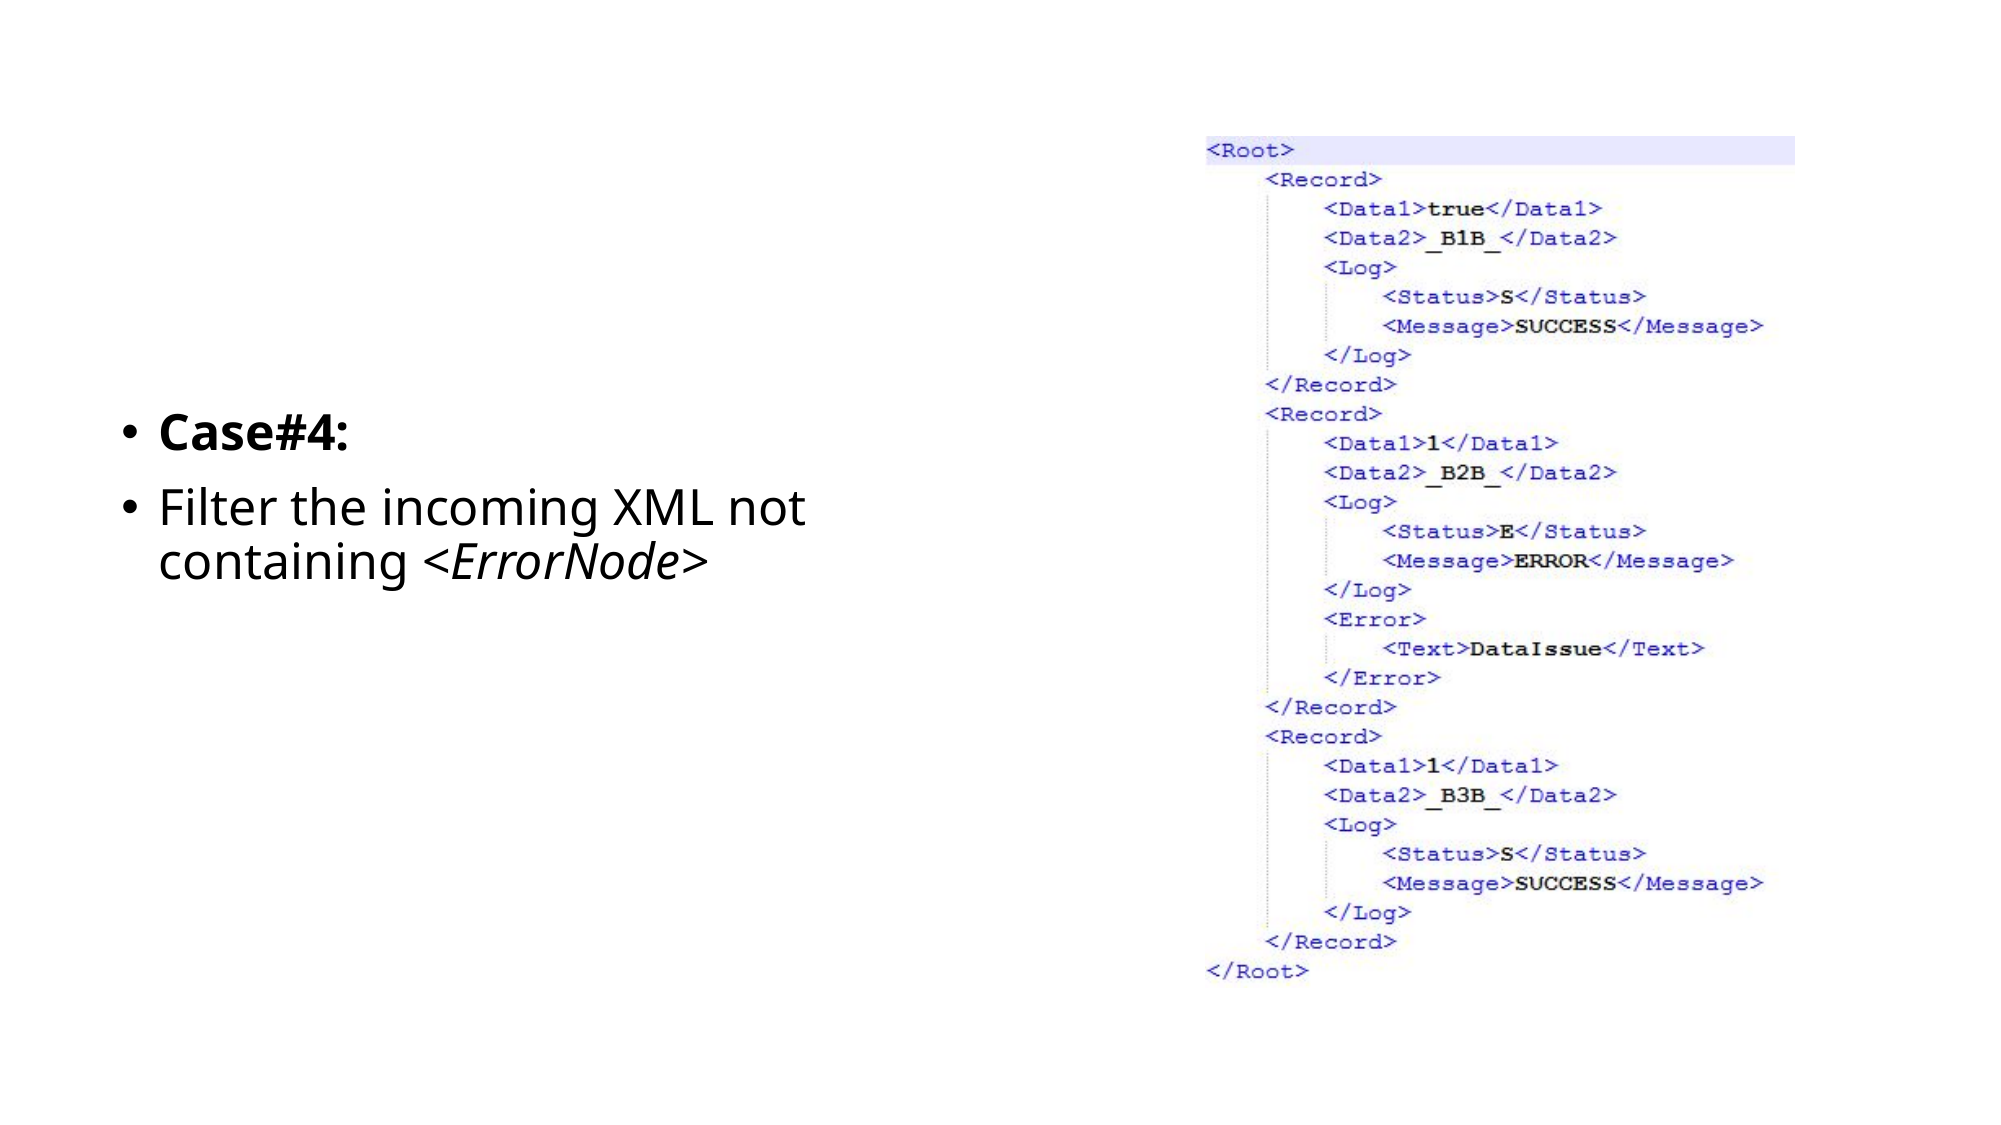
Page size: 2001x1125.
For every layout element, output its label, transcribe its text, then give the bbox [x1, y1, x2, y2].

picture [1204, 136, 1795, 988]
list Case#4: Filter the incoming XML not containing <ErrorNode> [106, 399, 918, 1021]
